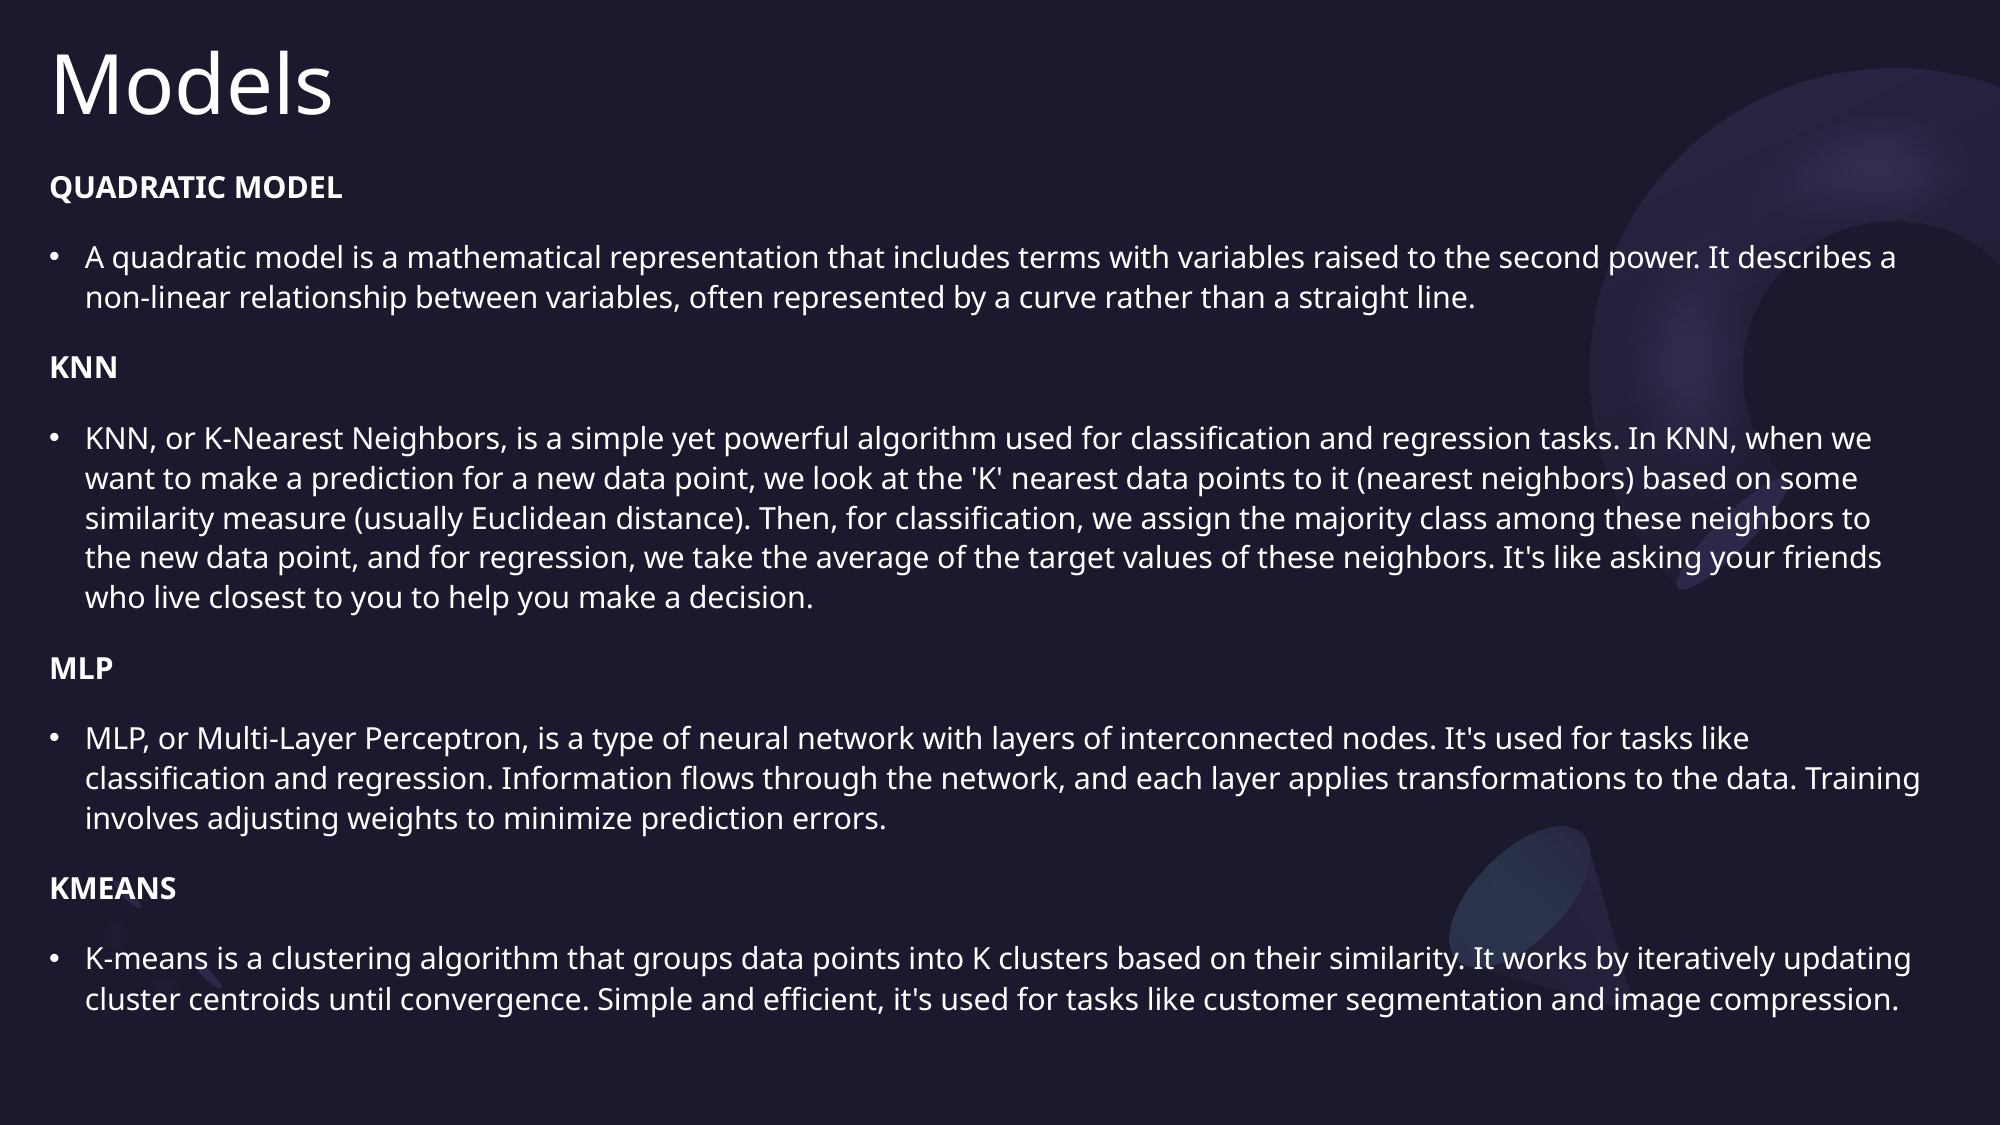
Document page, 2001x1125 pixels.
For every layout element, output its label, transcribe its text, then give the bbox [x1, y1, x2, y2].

list QUADRATIC MODEL A quadratic model is a mathematical representation that includes terms with variables raised to the second power. It describes a non-linear relationship between variables, often represented by a curve rather than a straight line. KNN KNN, or K-Nearest Neighbors, is a simple yet powerful algorithm used for classification and regression tasks. In KNN, when we want to make a prediction for a new data point, we look at the 'K' nearest data points to it (nearest neighbors) based on some similarity measure (usually Euclidean distance). Then, for classification, we assign the majority class among these neighbors to the new data point, and for regression, we take the average of the target values of these neighbors. It's like asking your friends who live closest to you to help you make a decision. MLP MLP, or Multi-Layer Perceptron, is a type of neural network with layers of interconnected nodes. It's used for tasks like classification and regression. Information flows through the network, and each layer applies transformations to the data. Training involves adjusting weights to minimize prediction errors. KMEANS K-means is a clustering algorithm that groups data points into K clusters based on their similarity. It works by iteratively updating cluster centroids until convergence. Simple and efficient, it's used for tasks like customer segmentation and image compression. [49, 164, 1927, 1036]
title Models [49, 43, 1355, 155]
